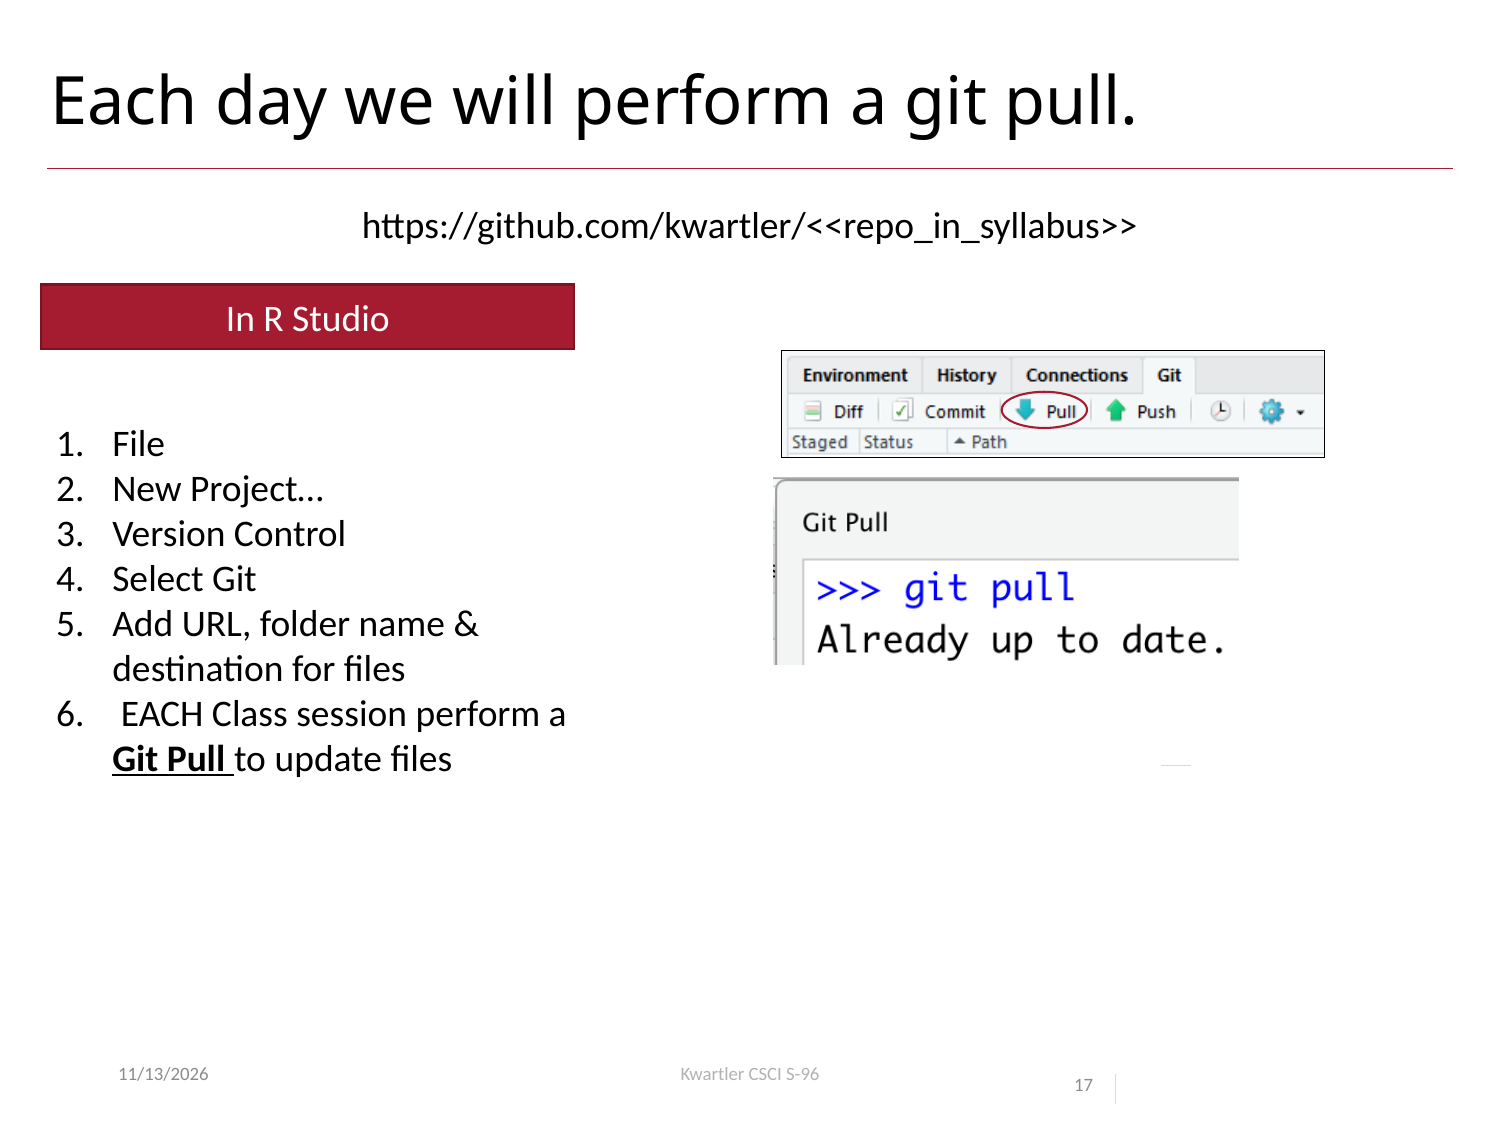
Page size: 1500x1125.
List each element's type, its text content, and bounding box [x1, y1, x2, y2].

text_box In R Studio [40, 299, 575, 350]
picture [781, 350, 1325, 458]
picture [773, 477, 1239, 666]
text_box File New Project… Version Control Select Git Add URL, folder name & destination for files EACH Class session perform a Git Pull to update files [41, 411, 587, 786]
text_box https://github.com/kwartler/<<repo_in_syllabus>> [38, 193, 1462, 299]
title Each day we will perform a git pull. [35, 59, 1465, 157]
slide_number 17 [1059, 1042, 1200, 1103]
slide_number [103, 1042, 441, 1103]
footer Kwartler CSCI S-96 [496, 1042, 1004, 1103]
